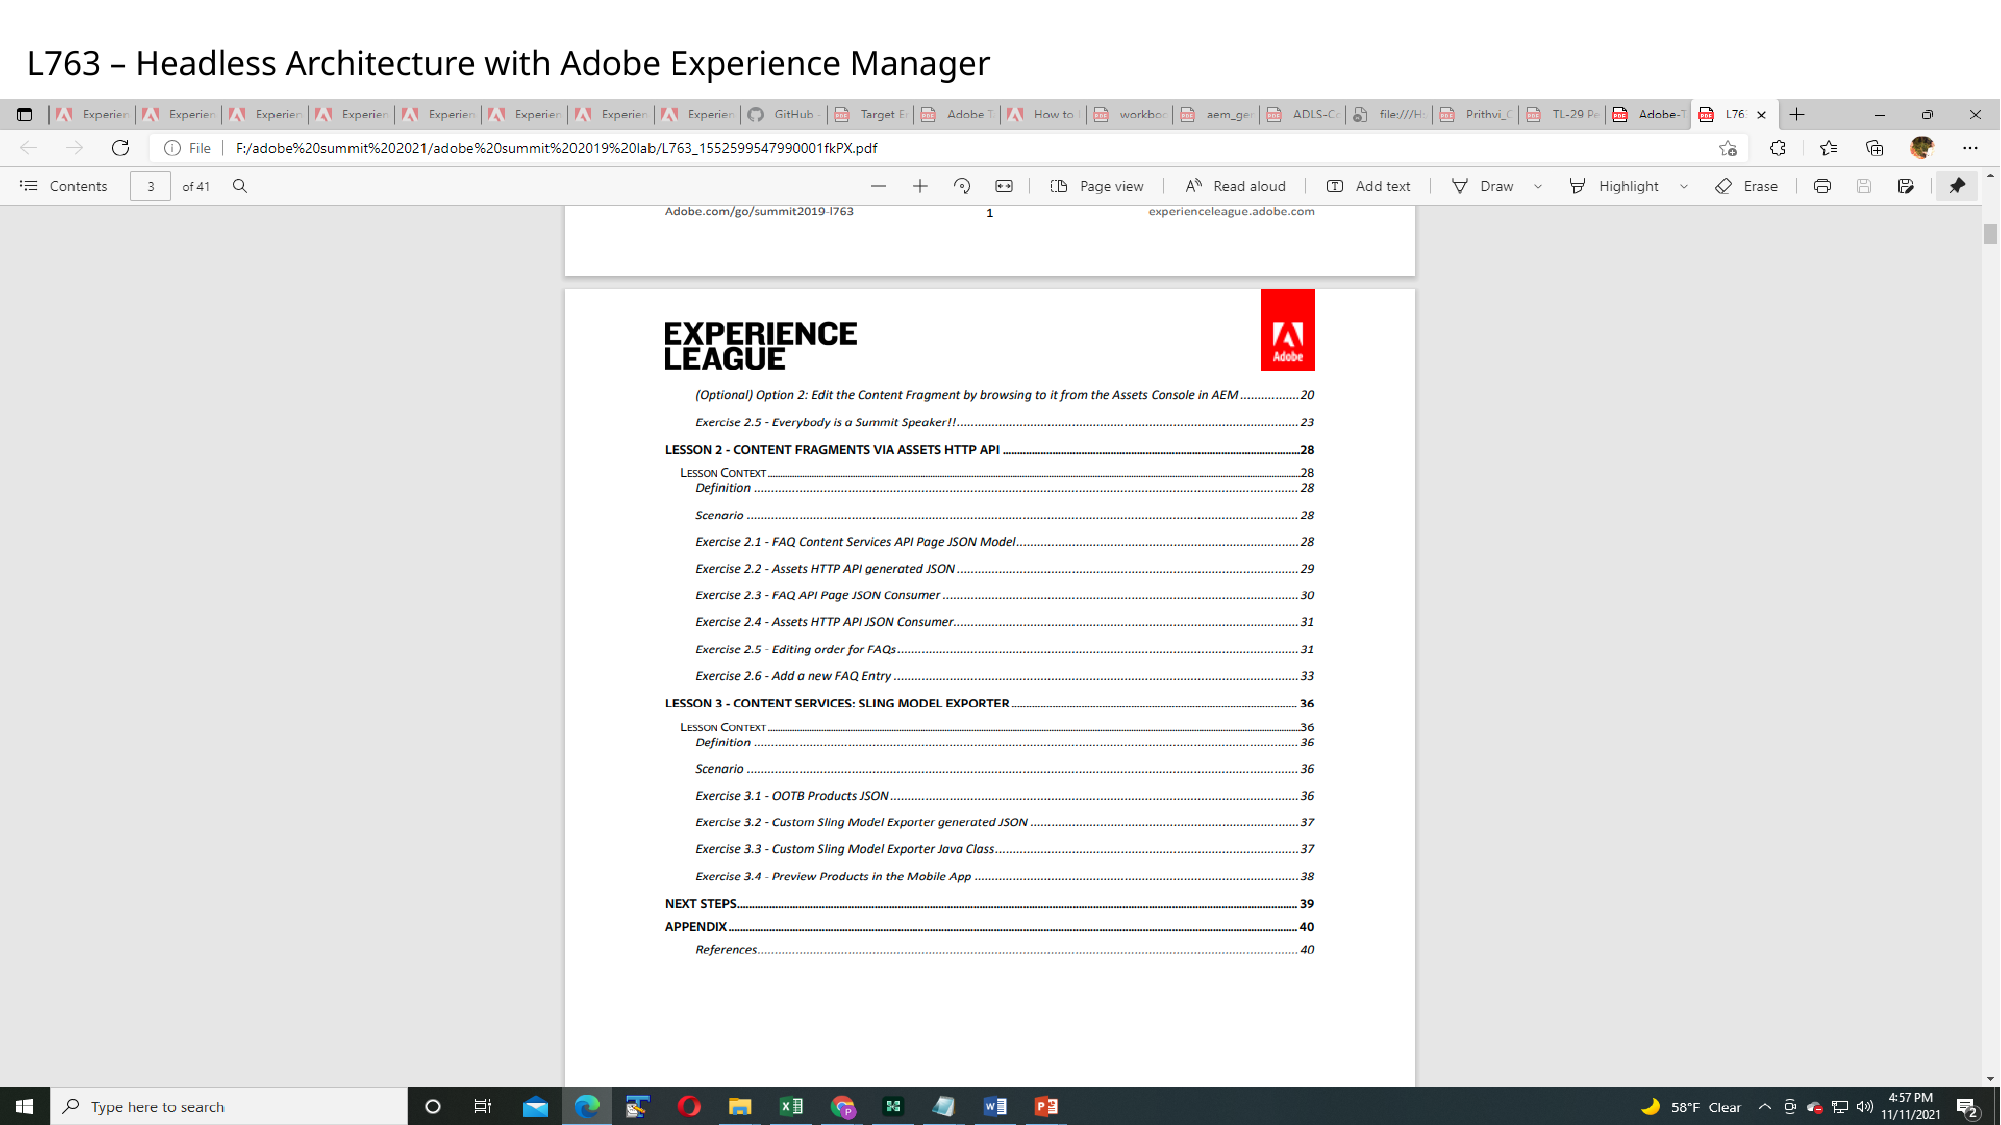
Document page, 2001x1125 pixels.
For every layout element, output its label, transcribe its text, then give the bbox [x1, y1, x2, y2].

picture [0, 99, 2000, 1125]
title L763 – Headless Architecture with Adobe Experience Manager [11, 12, 1909, 90]
